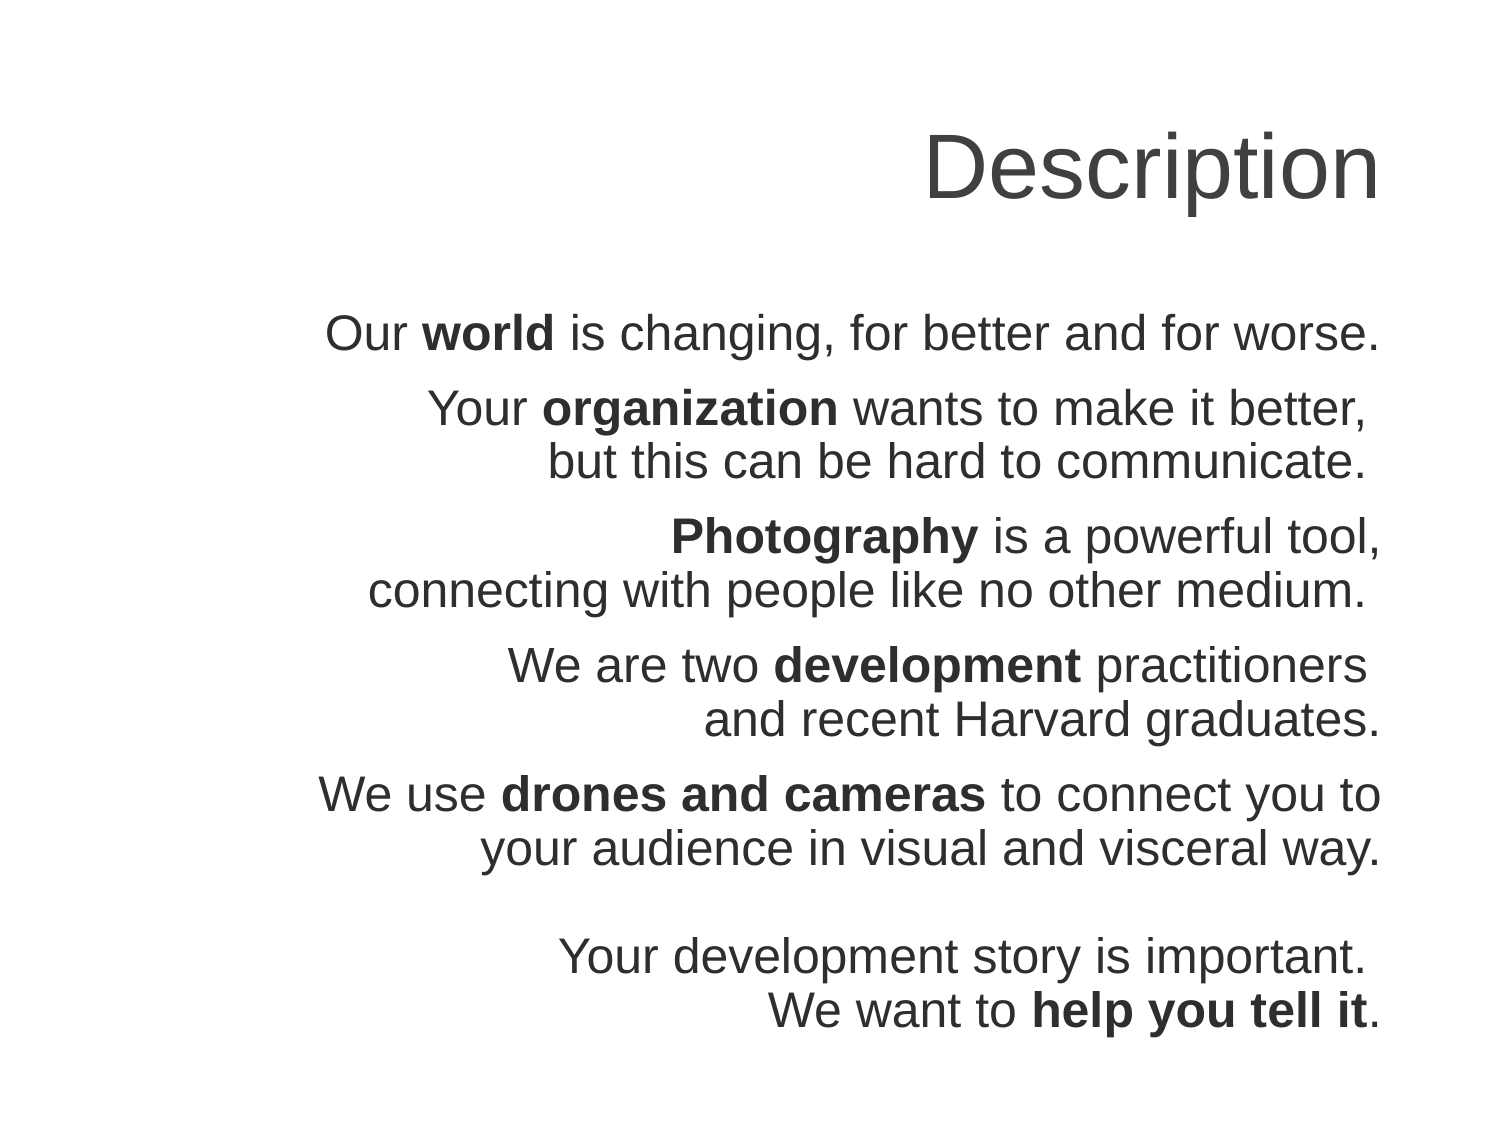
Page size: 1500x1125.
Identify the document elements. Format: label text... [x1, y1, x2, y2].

list Our world is changing, for better and for worse. Your organization wants to make it better, but this can be hard to communicate. Photography is a powerful tool, connecting with people like no other medium. We are two development practitioners and recent Harvard graduates. We use drones and cameras to connect you to your audience in visual and visceral way. Your development story is important. We want to help you tell it. [103, 299, 1397, 1050]
title Description [103, 59, 1397, 278]
